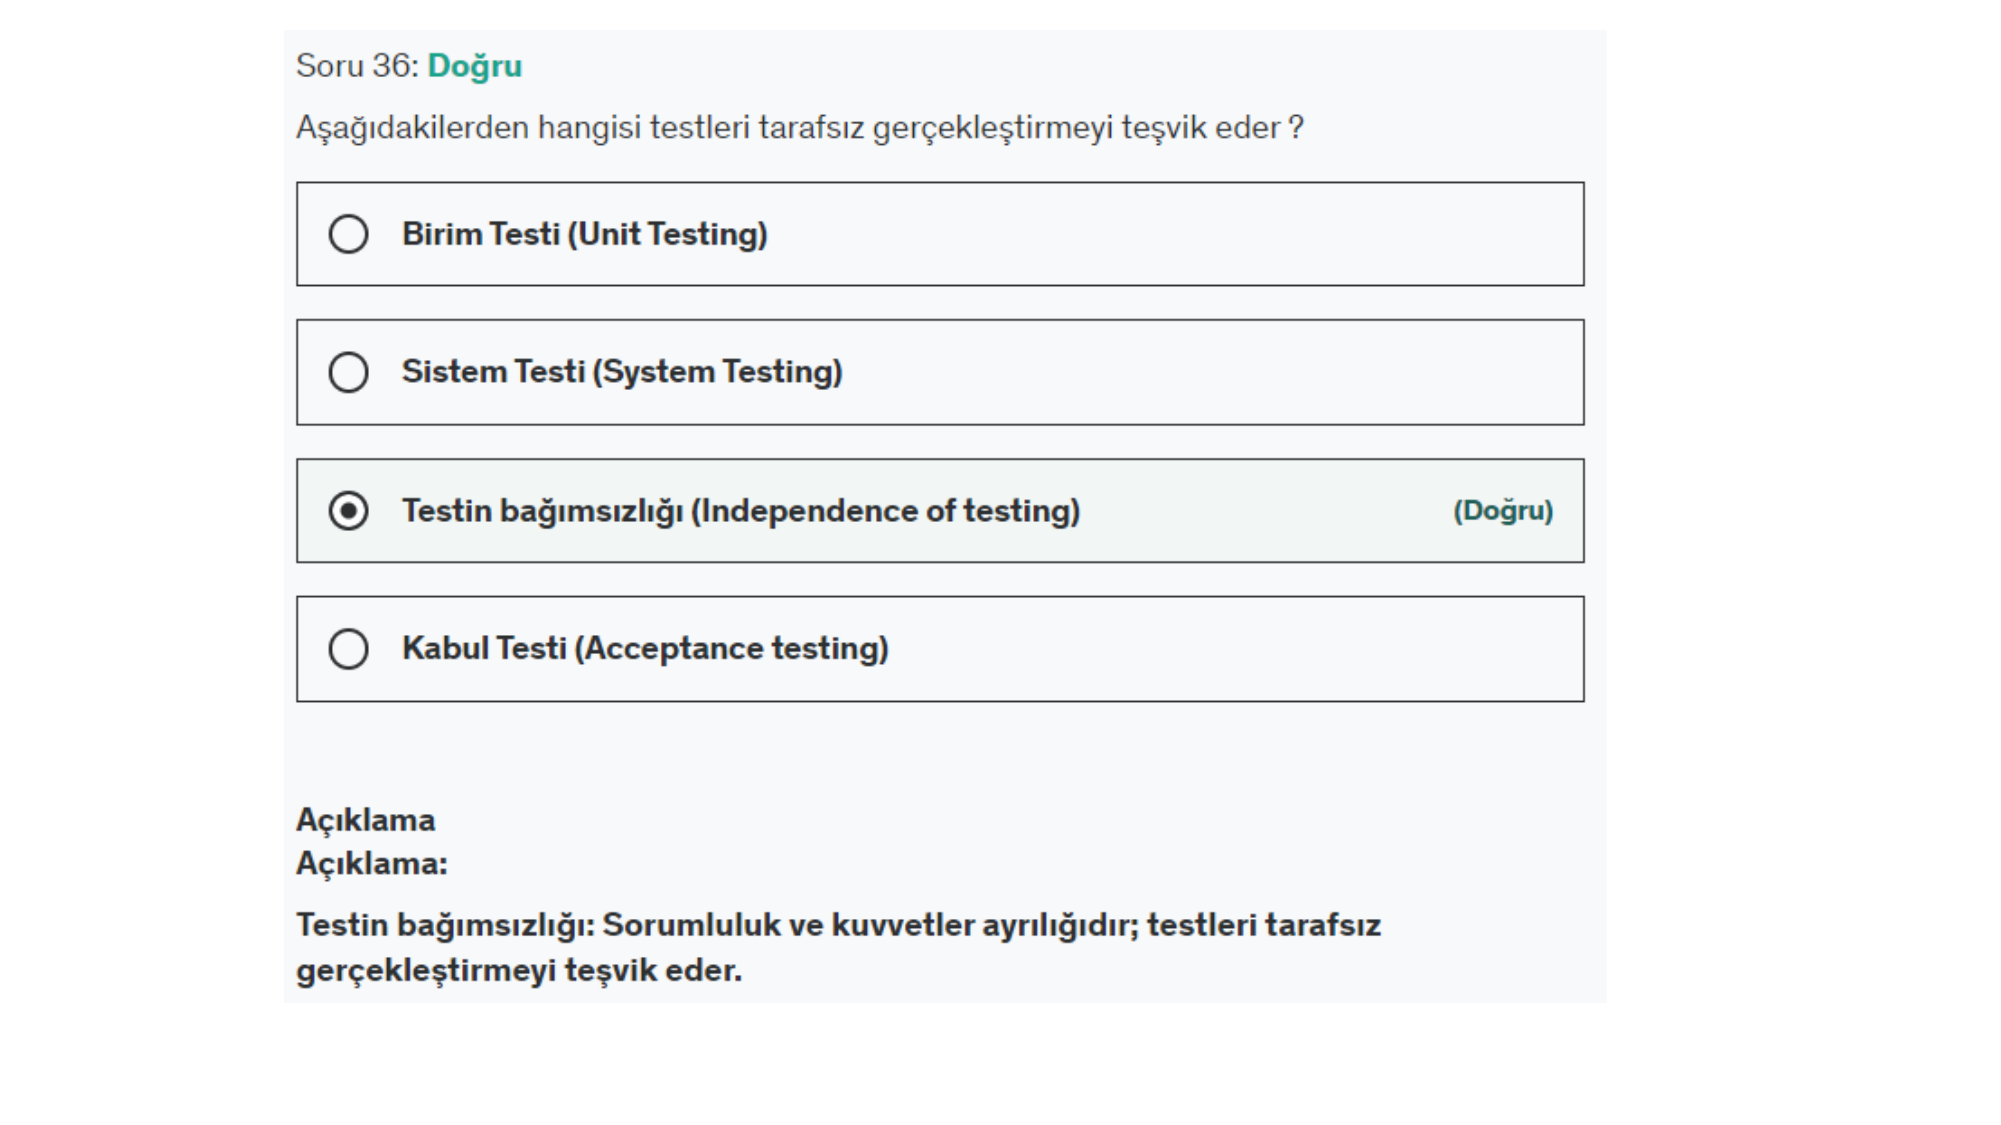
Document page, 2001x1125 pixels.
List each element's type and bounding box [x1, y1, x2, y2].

list [284, 30, 1607, 1004]
